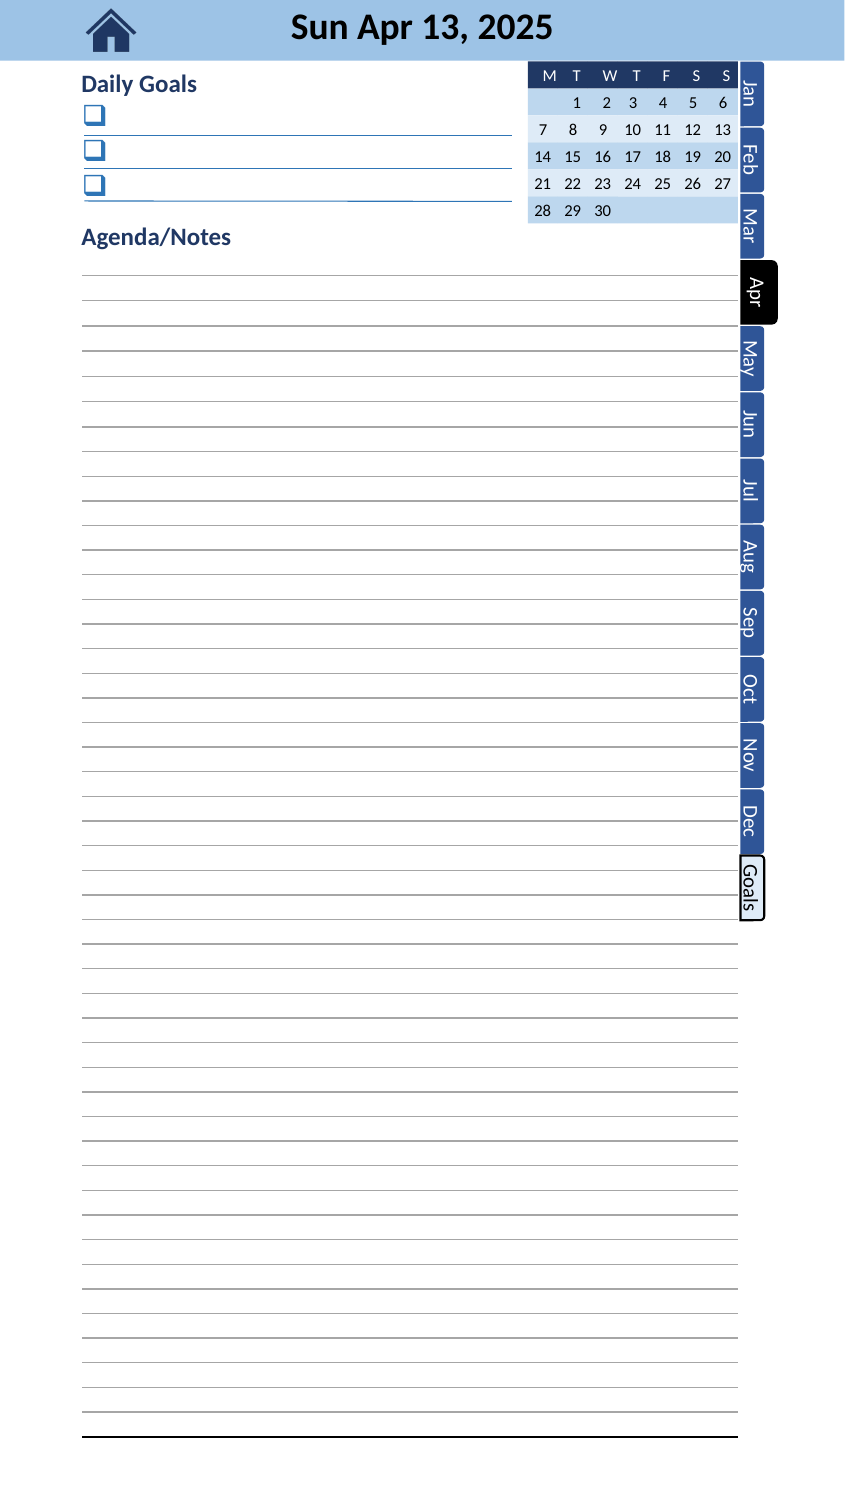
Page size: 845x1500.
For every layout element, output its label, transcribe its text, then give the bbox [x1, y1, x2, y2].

list Sun Apr 13, 2025 [190, 0, 655, 61]
picture [82, 1, 140, 59]
